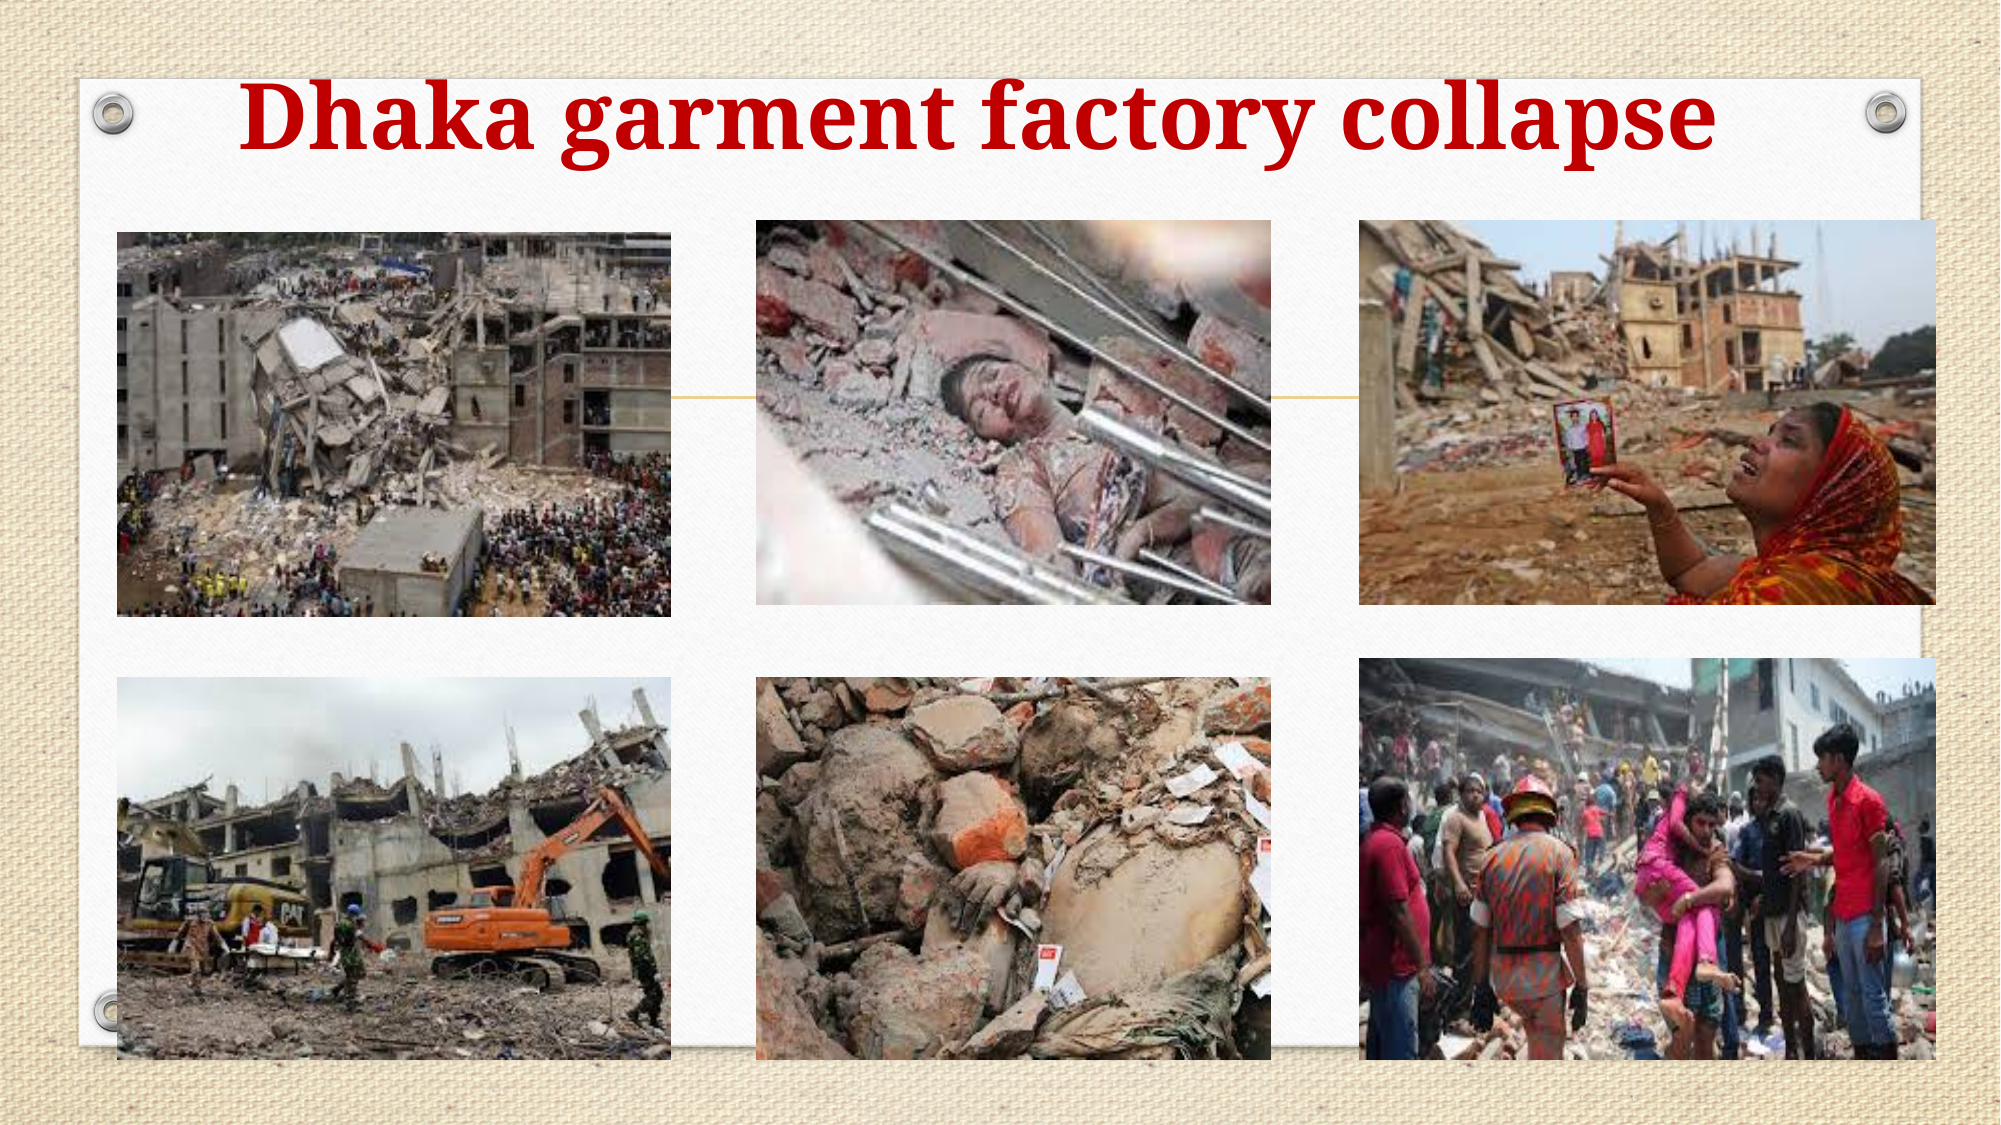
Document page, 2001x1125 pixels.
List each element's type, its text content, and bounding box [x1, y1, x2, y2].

title Dhaka garment factory collapse [117, 32, 1843, 194]
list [756, 220, 1271, 605]
picture [0, 0, 2001, 1125]
